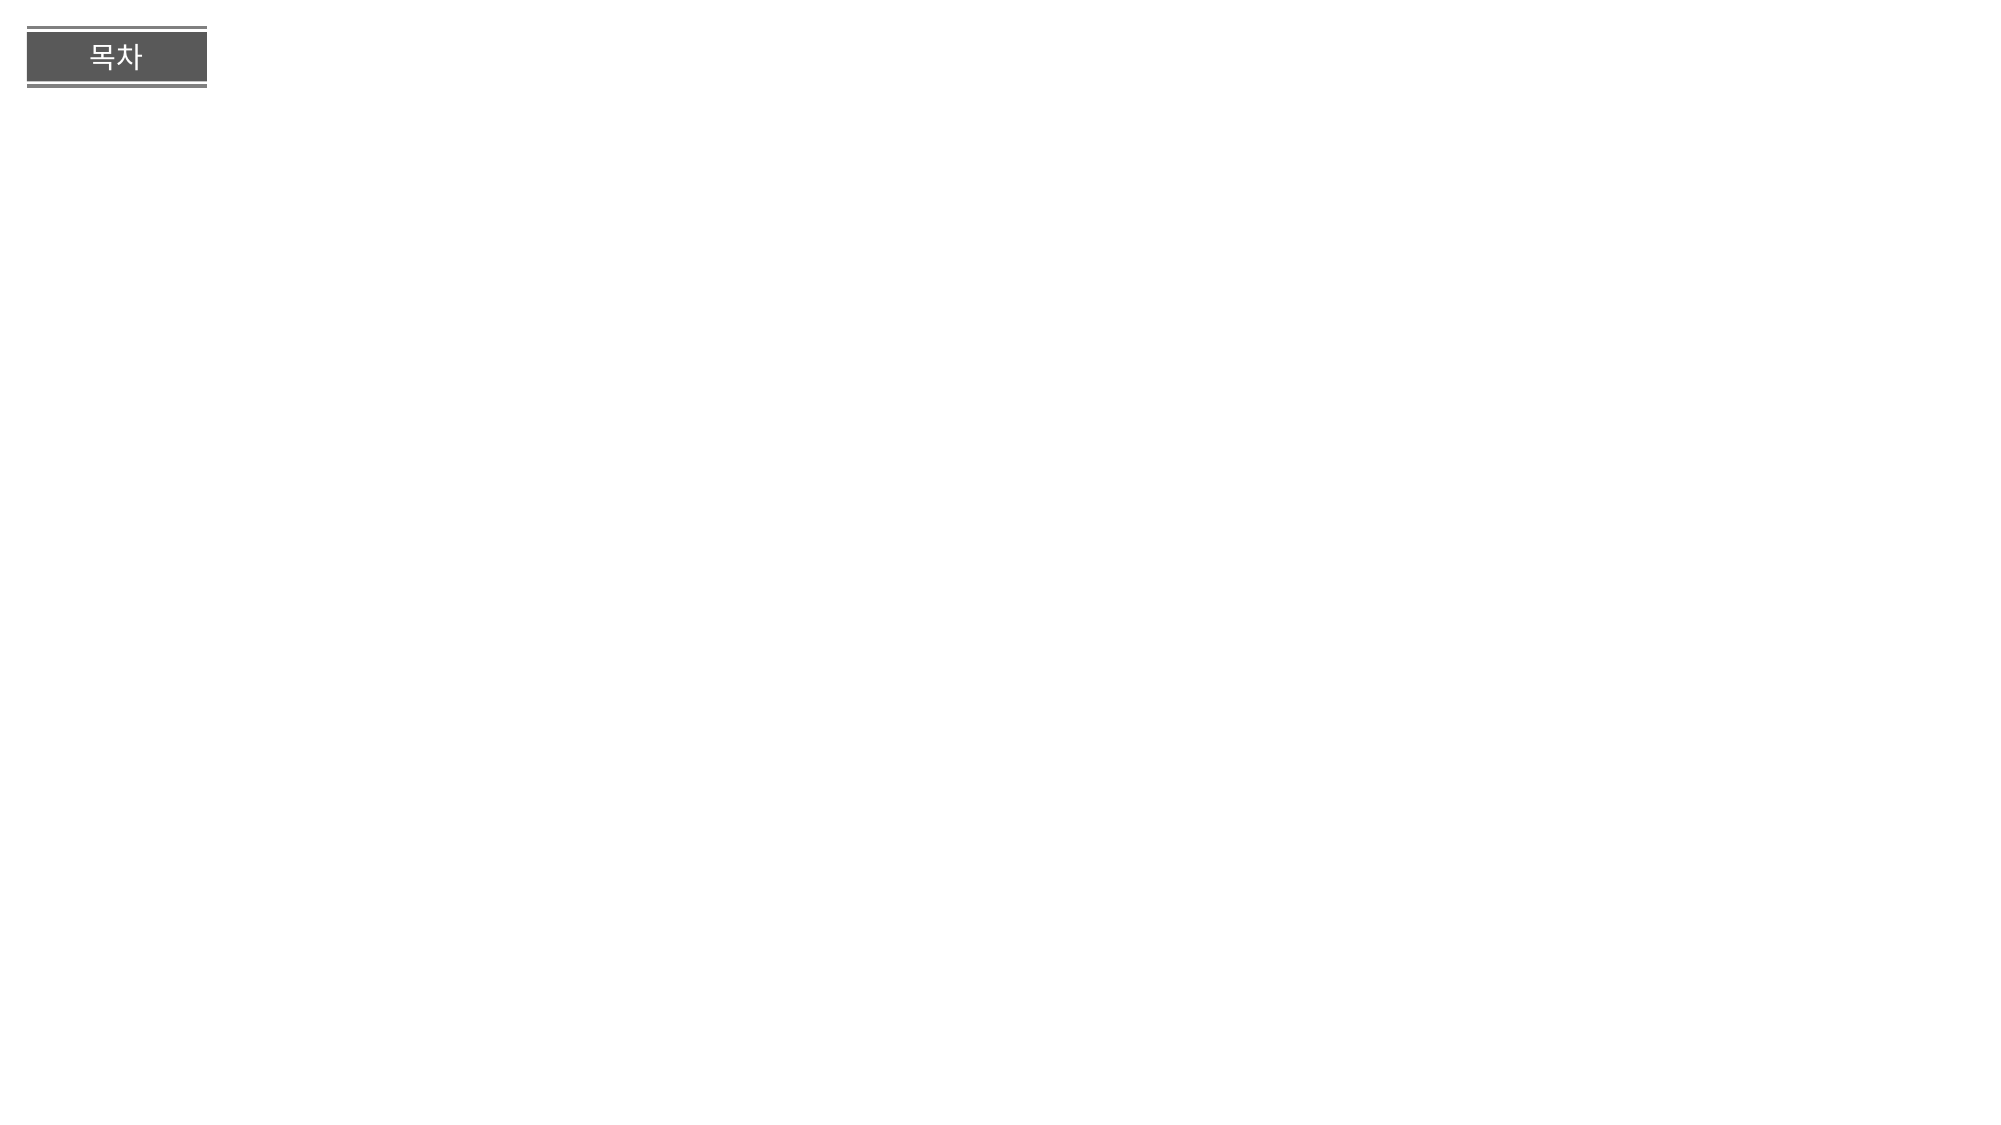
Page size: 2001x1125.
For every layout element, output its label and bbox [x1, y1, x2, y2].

text_box [26, 26, 208, 87]
